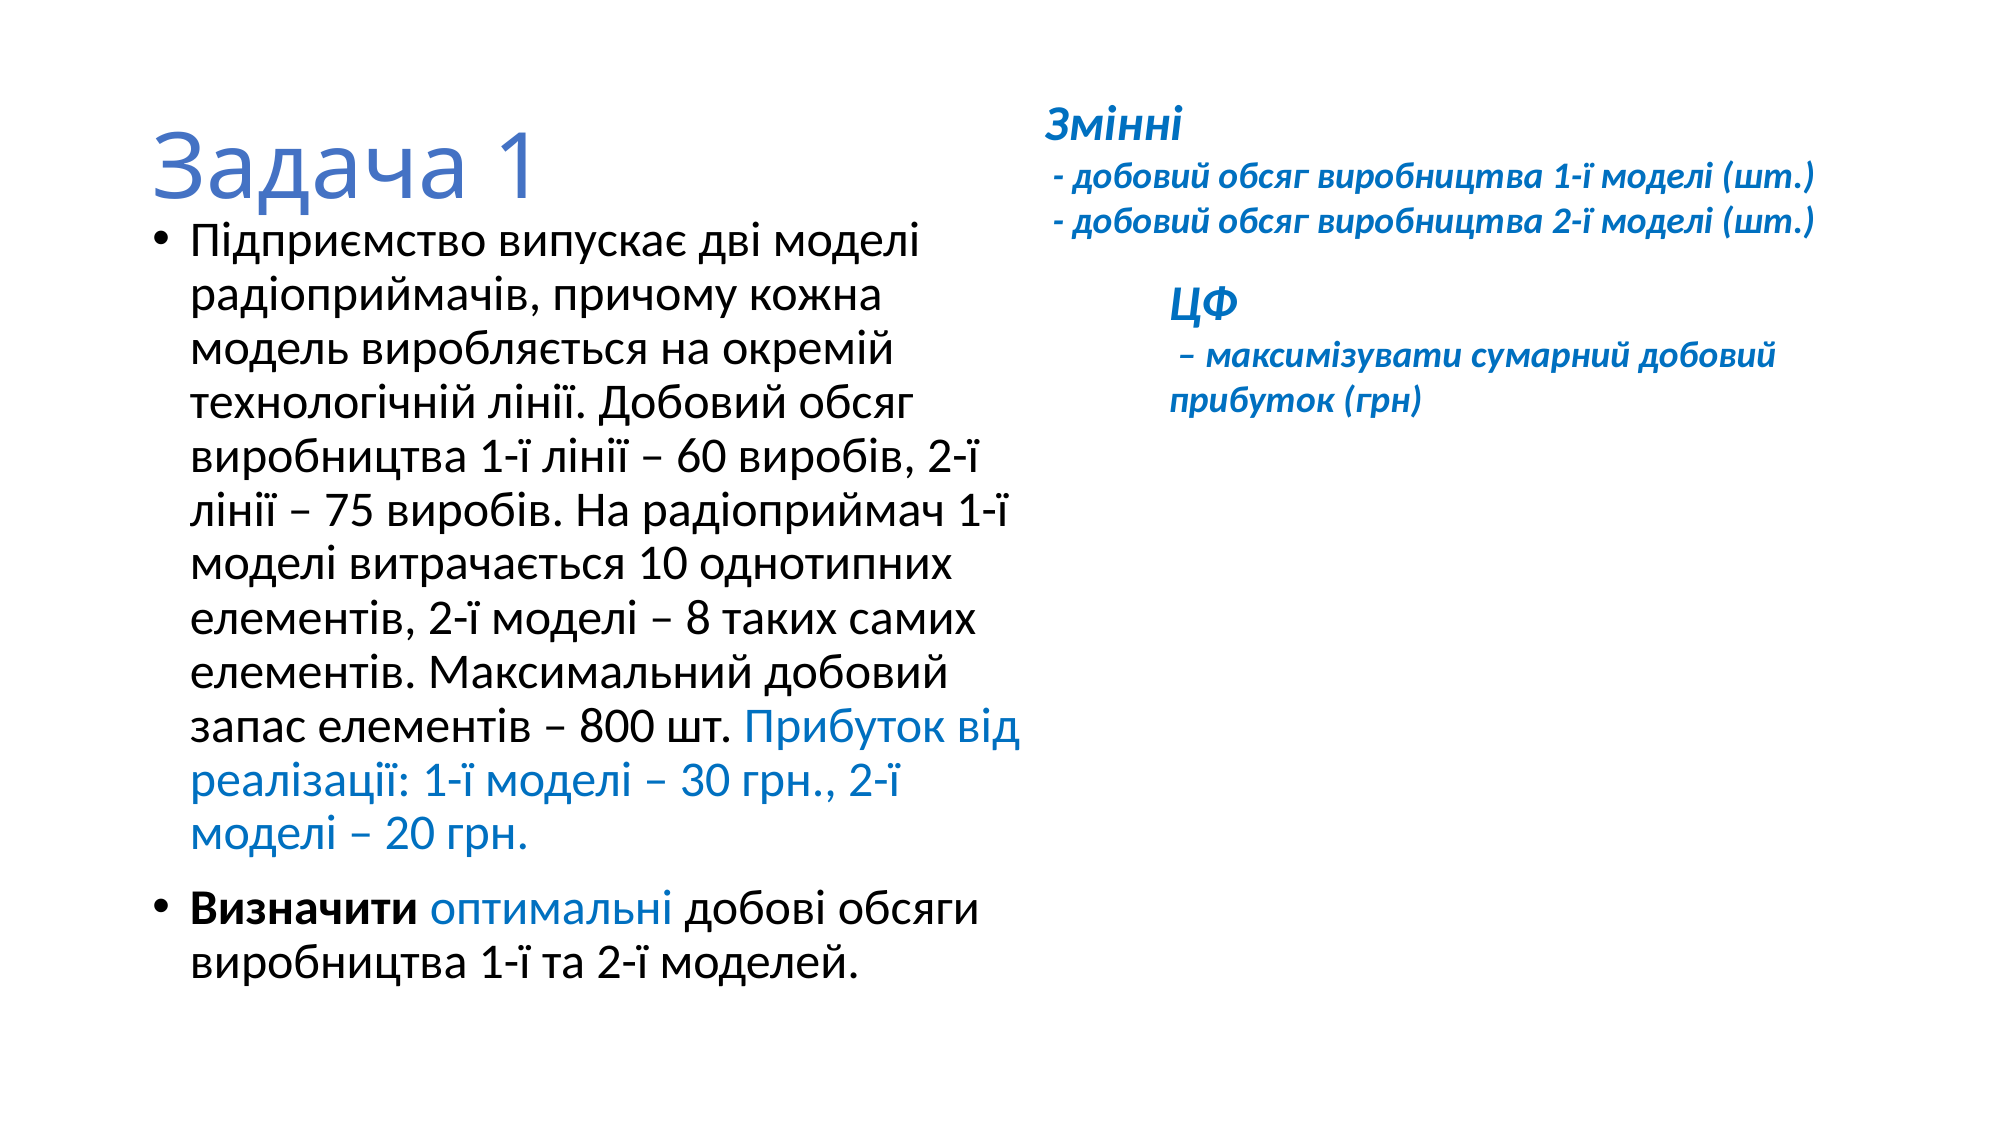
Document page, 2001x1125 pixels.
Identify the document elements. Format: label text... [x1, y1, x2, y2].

title Задача 1 [137, 59, 1863, 278]
list Підприємство випускає дві моделі радіоприймачів, причому кожна модель виробляється на окремій технологічній лінії. Добовий обсяг виробництва 1-ї лінії – 60 виробів, 2-ї лінії – 75 виробів. На радіоприймач 1-ї моделі витрачається 10 однотипних елементів, 2-ї моделі – 8 таких самих елементів. Максимальний добовий запас елементів – 800 шт. Прибуток від реалізації: 1-ї моделі – 30 грн., 2-ї моделі – 20 грн. Визначити оптимальні добові обсяги виробництва 1-ї та 2-ї моделей. [137, 205, 1049, 1037]
